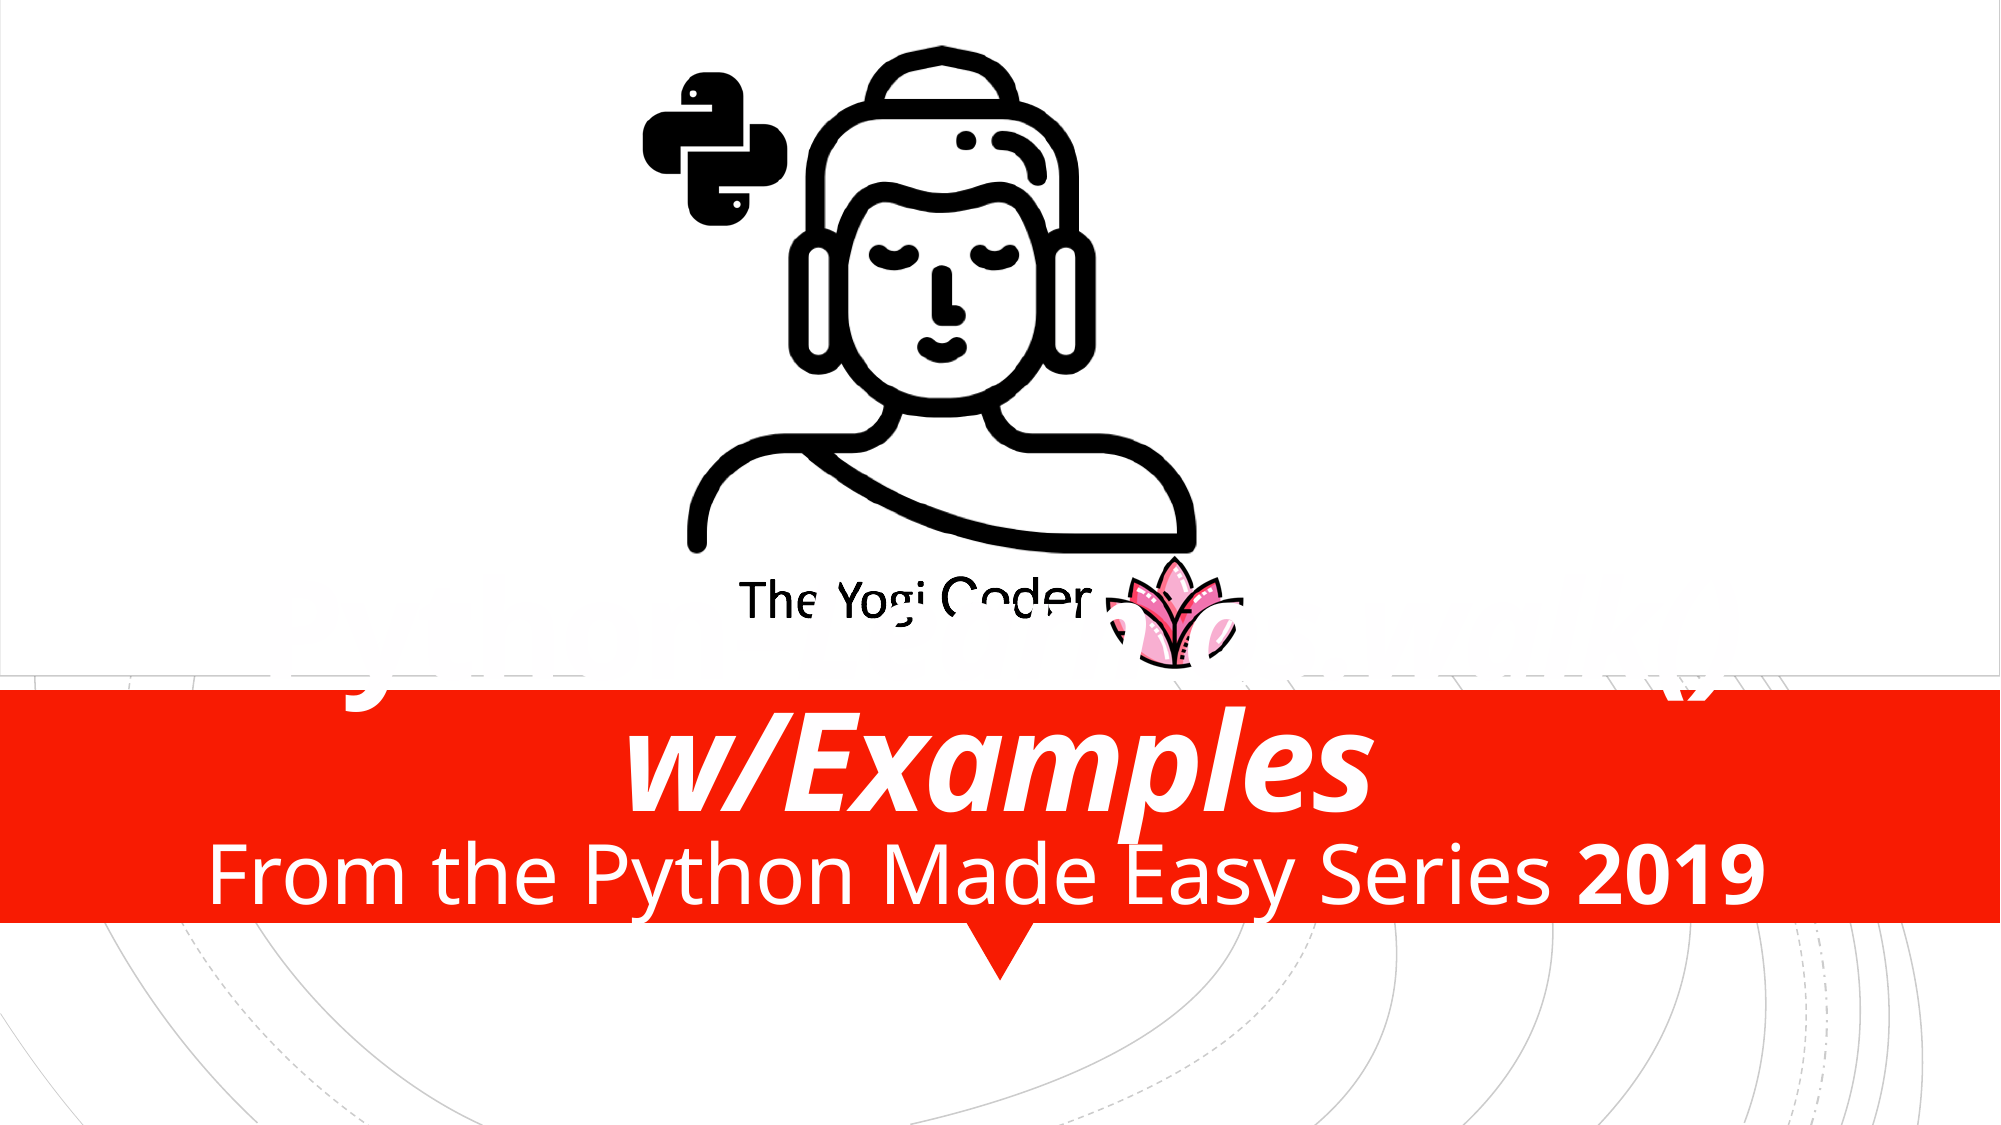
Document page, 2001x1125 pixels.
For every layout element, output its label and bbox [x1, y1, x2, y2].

text_box [0, 0, 2000, 689]
text_box [0, 689, 2000, 981]
text_box [0, 981, 2000, 1125]
picture [601, 2, 1282, 682]
